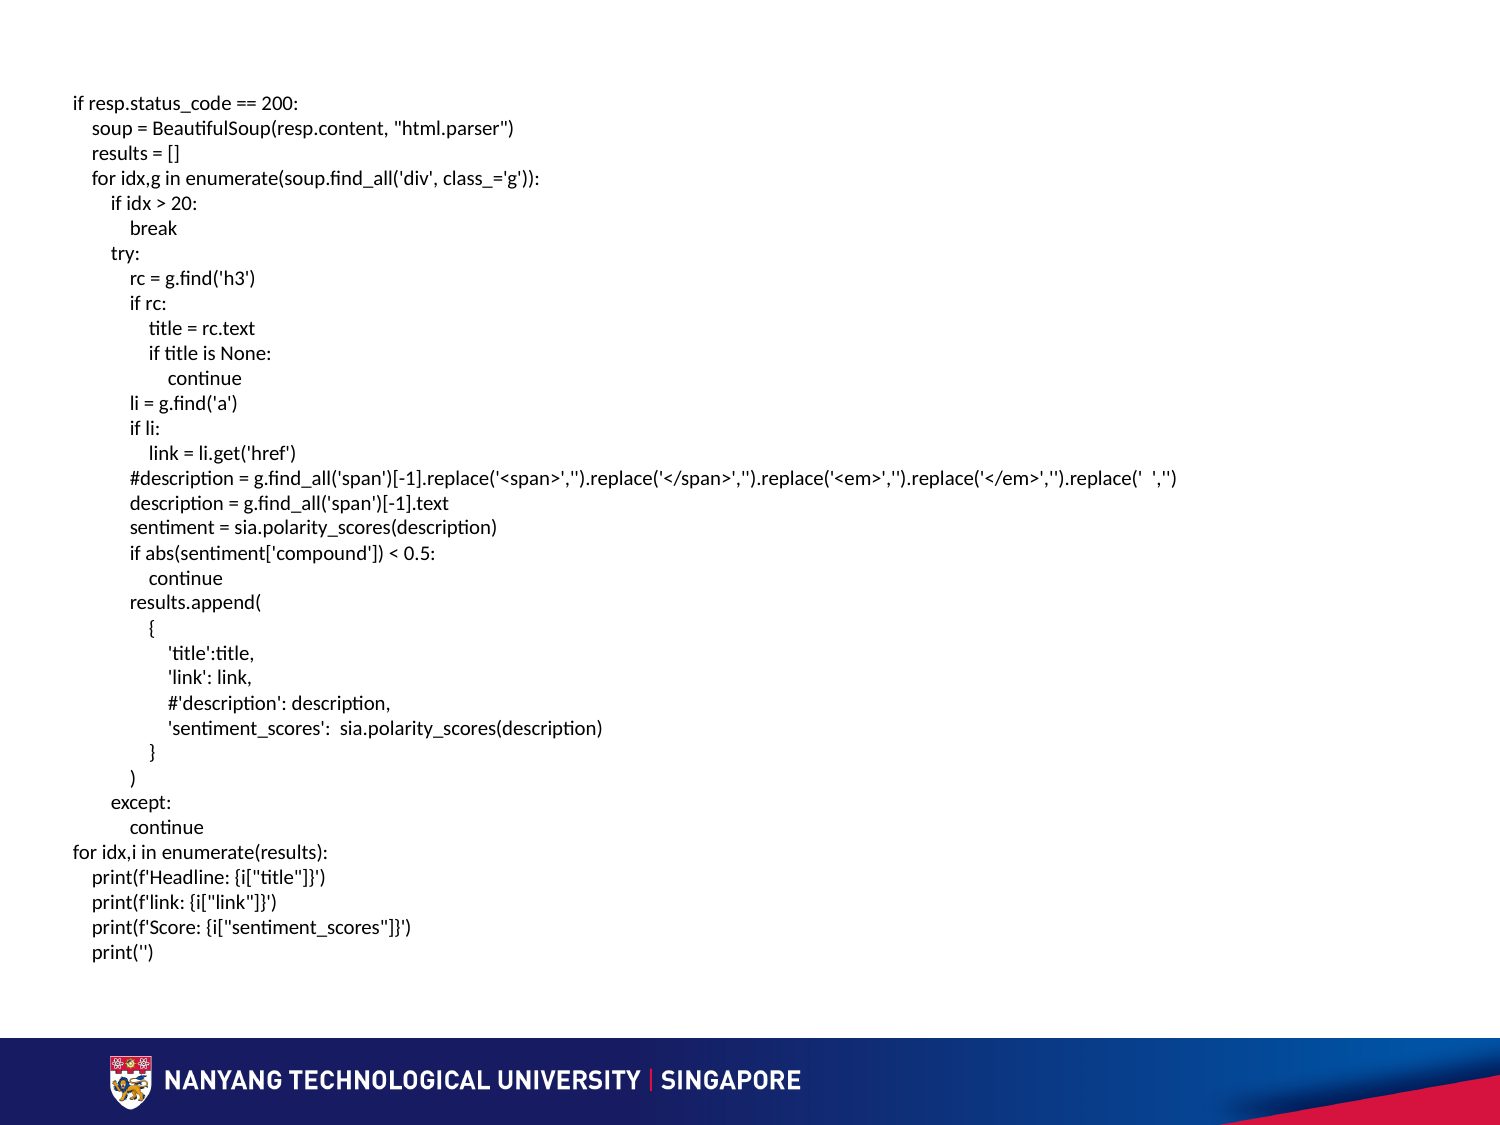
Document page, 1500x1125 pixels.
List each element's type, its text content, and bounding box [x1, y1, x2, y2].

text_box if resp.status_code == 200: soup = BeautifulSoup(resp.content, "html.parser") results = [] for idx,g in enumerate(soup.find_all('div', class_='g')): if idx > 20: break try: rc = g.find('h3') if rc: title = rc.text if title is None: continue li = g.find('a') if li: link = li.get('href') #description = g.find_all('span')[-1].replace('<span>','').replace('</span>','').replace('<em>','').replace('</em>','').replace(' ','') description = g.find_all('span')[-1].text sentiment = sia.polarity_scores(description) if abs(sentiment['compound']) < 0.5: continue results.append( { 'title':title, 'link': link, #'description': description, 'sentiment_scores': sia.polarity_scores(description) } ) except: continue for idx,i in enumerate(results): print(f'Headline: {i["title"]}') print(f'link: {i["link"]}') print(f'Score: {i["sentiment_scores"]}') print('') [39, 52, 1500, 972]
picture [0, 1038, 1500, 1125]
